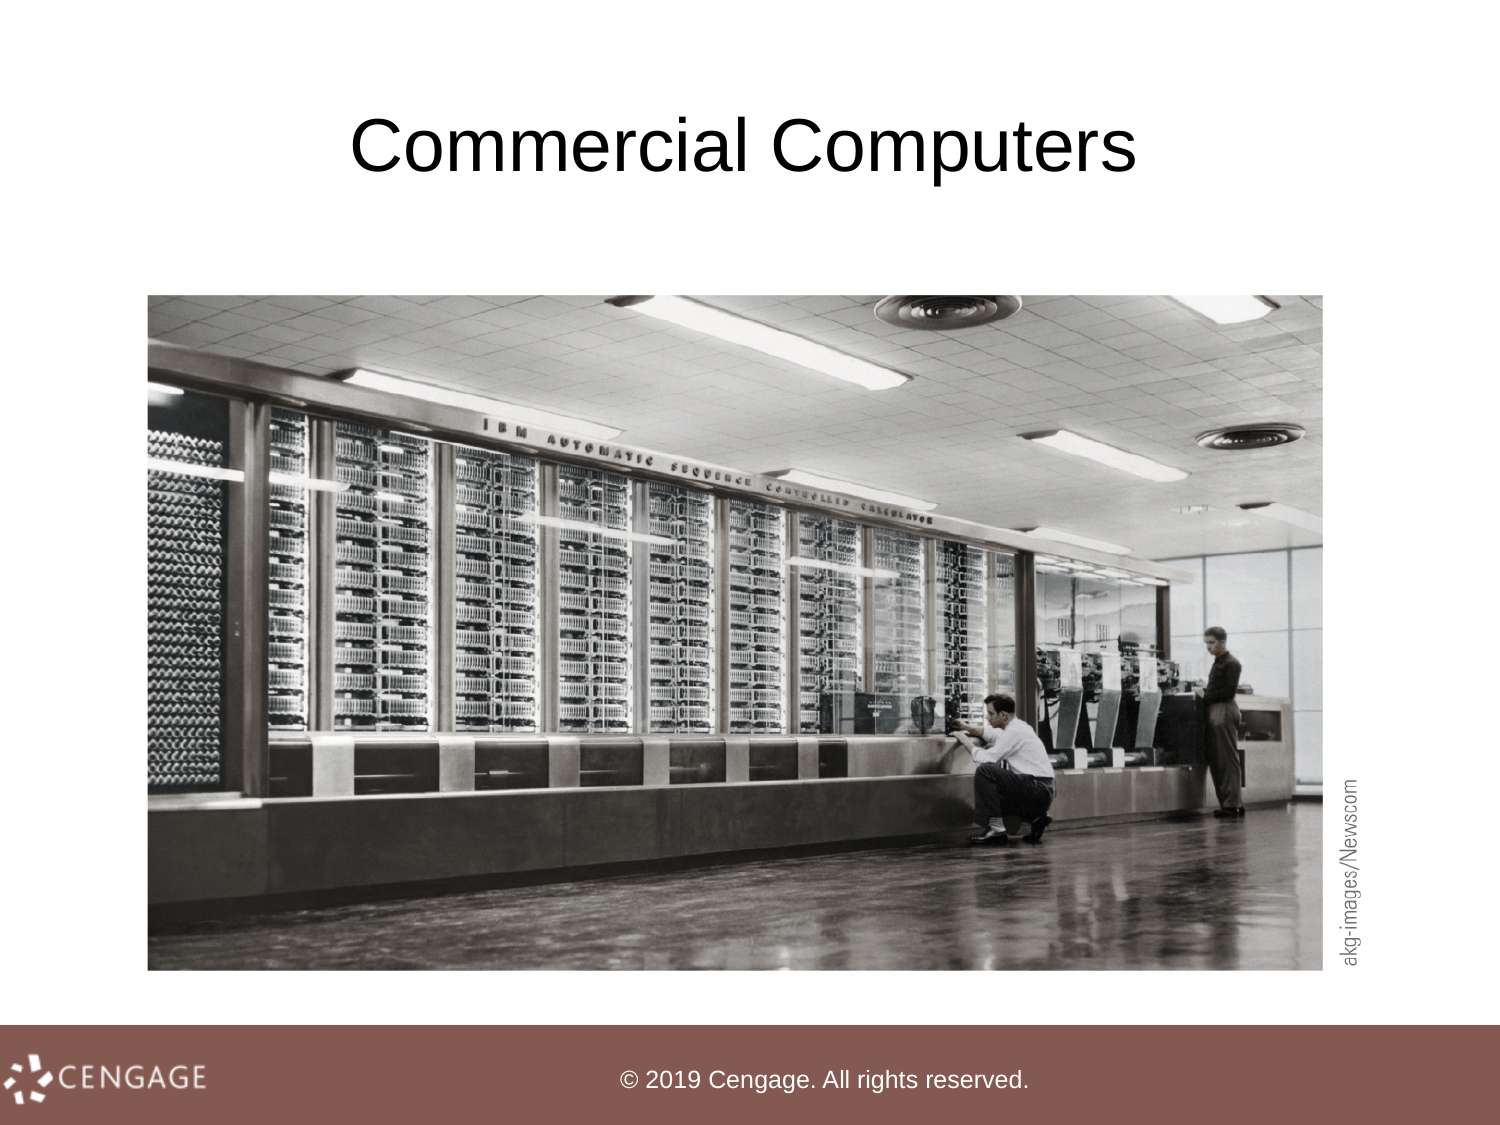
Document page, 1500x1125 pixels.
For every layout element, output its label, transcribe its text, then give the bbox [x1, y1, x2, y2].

title Commercial Computers [85, 58, 1403, 224]
picture [147, 295, 1361, 971]
picture [0, 1051, 211, 1106]
